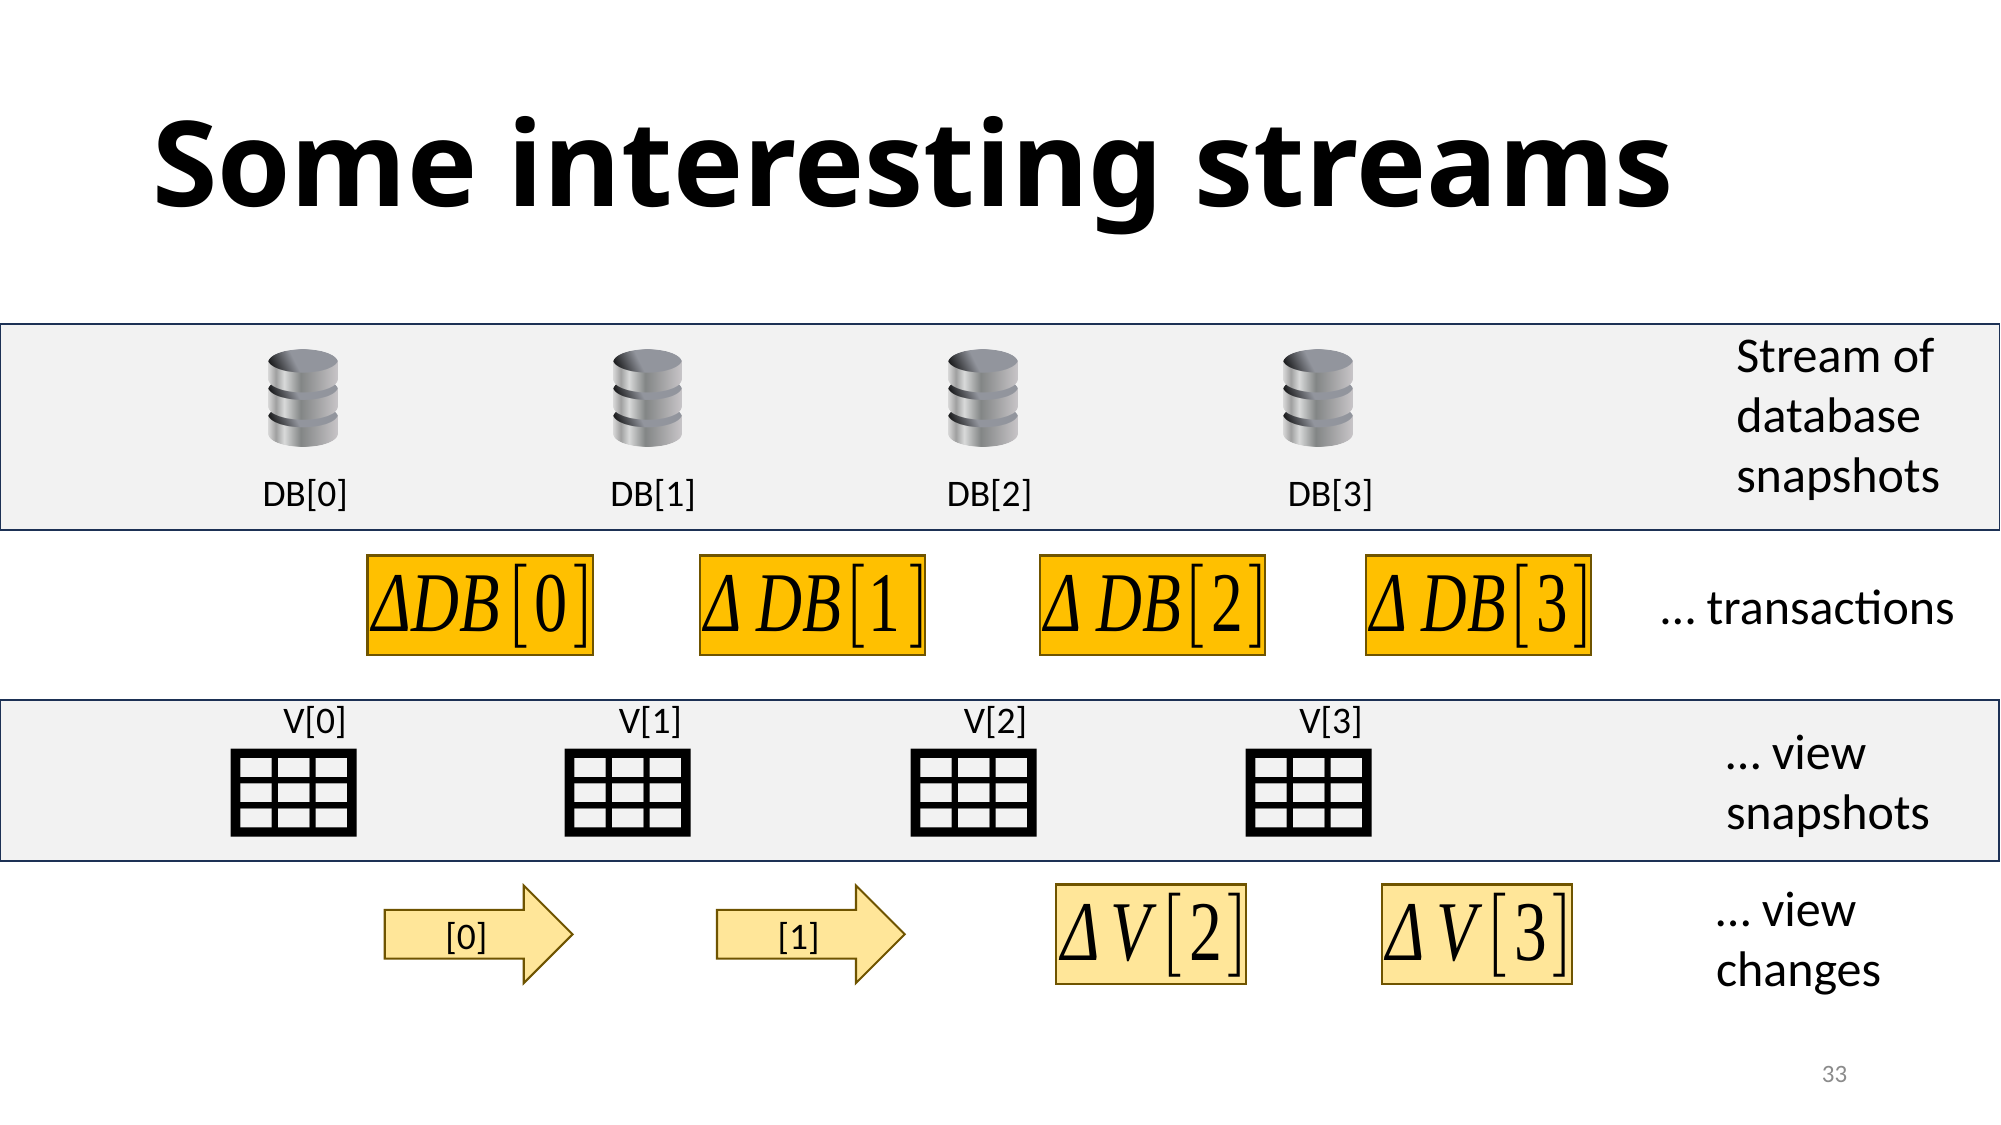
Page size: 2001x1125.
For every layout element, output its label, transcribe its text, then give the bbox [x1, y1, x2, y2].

picture [218, 717, 369, 868]
picture [268, 349, 338, 448]
text_box DB[0] [247, 461, 363, 522]
picture [1283, 349, 1353, 448]
title Some interesting streams [137, 59, 1863, 278]
text_box V[0] [268, 688, 362, 717]
picture [613, 349, 682, 448]
text_box [697, 699, 949, 862]
text_box [1378, 699, 2000, 862]
picture [948, 349, 1018, 448]
text_box DB[3] [1273, 461, 1389, 522]
text_box V[2] [949, 688, 1043, 717]
text_box [0, 699, 268, 862]
slide_number 33 [1798, 1042, 1863, 1103]
text_box [0, 323, 2000, 531]
picture [552, 717, 703, 868]
text_box DB[2] [932, 461, 1048, 522]
text_box [1043, 699, 1284, 862]
text_box … view snapshots [1711, 712, 1971, 847]
text_box V[1] [603, 688, 697, 717]
picture [898, 717, 1049, 868]
picture [1233, 717, 1384, 868]
text_box DB[1] [595, 461, 711, 522]
text_box … transactions [1646, 567, 1975, 643]
text_box … view changes [1701, 868, 1961, 1004]
text_box Stream of database snapshots [1721, 314, 1981, 510]
text_box [362, 699, 603, 862]
text_box V[3] [1284, 688, 1378, 717]
